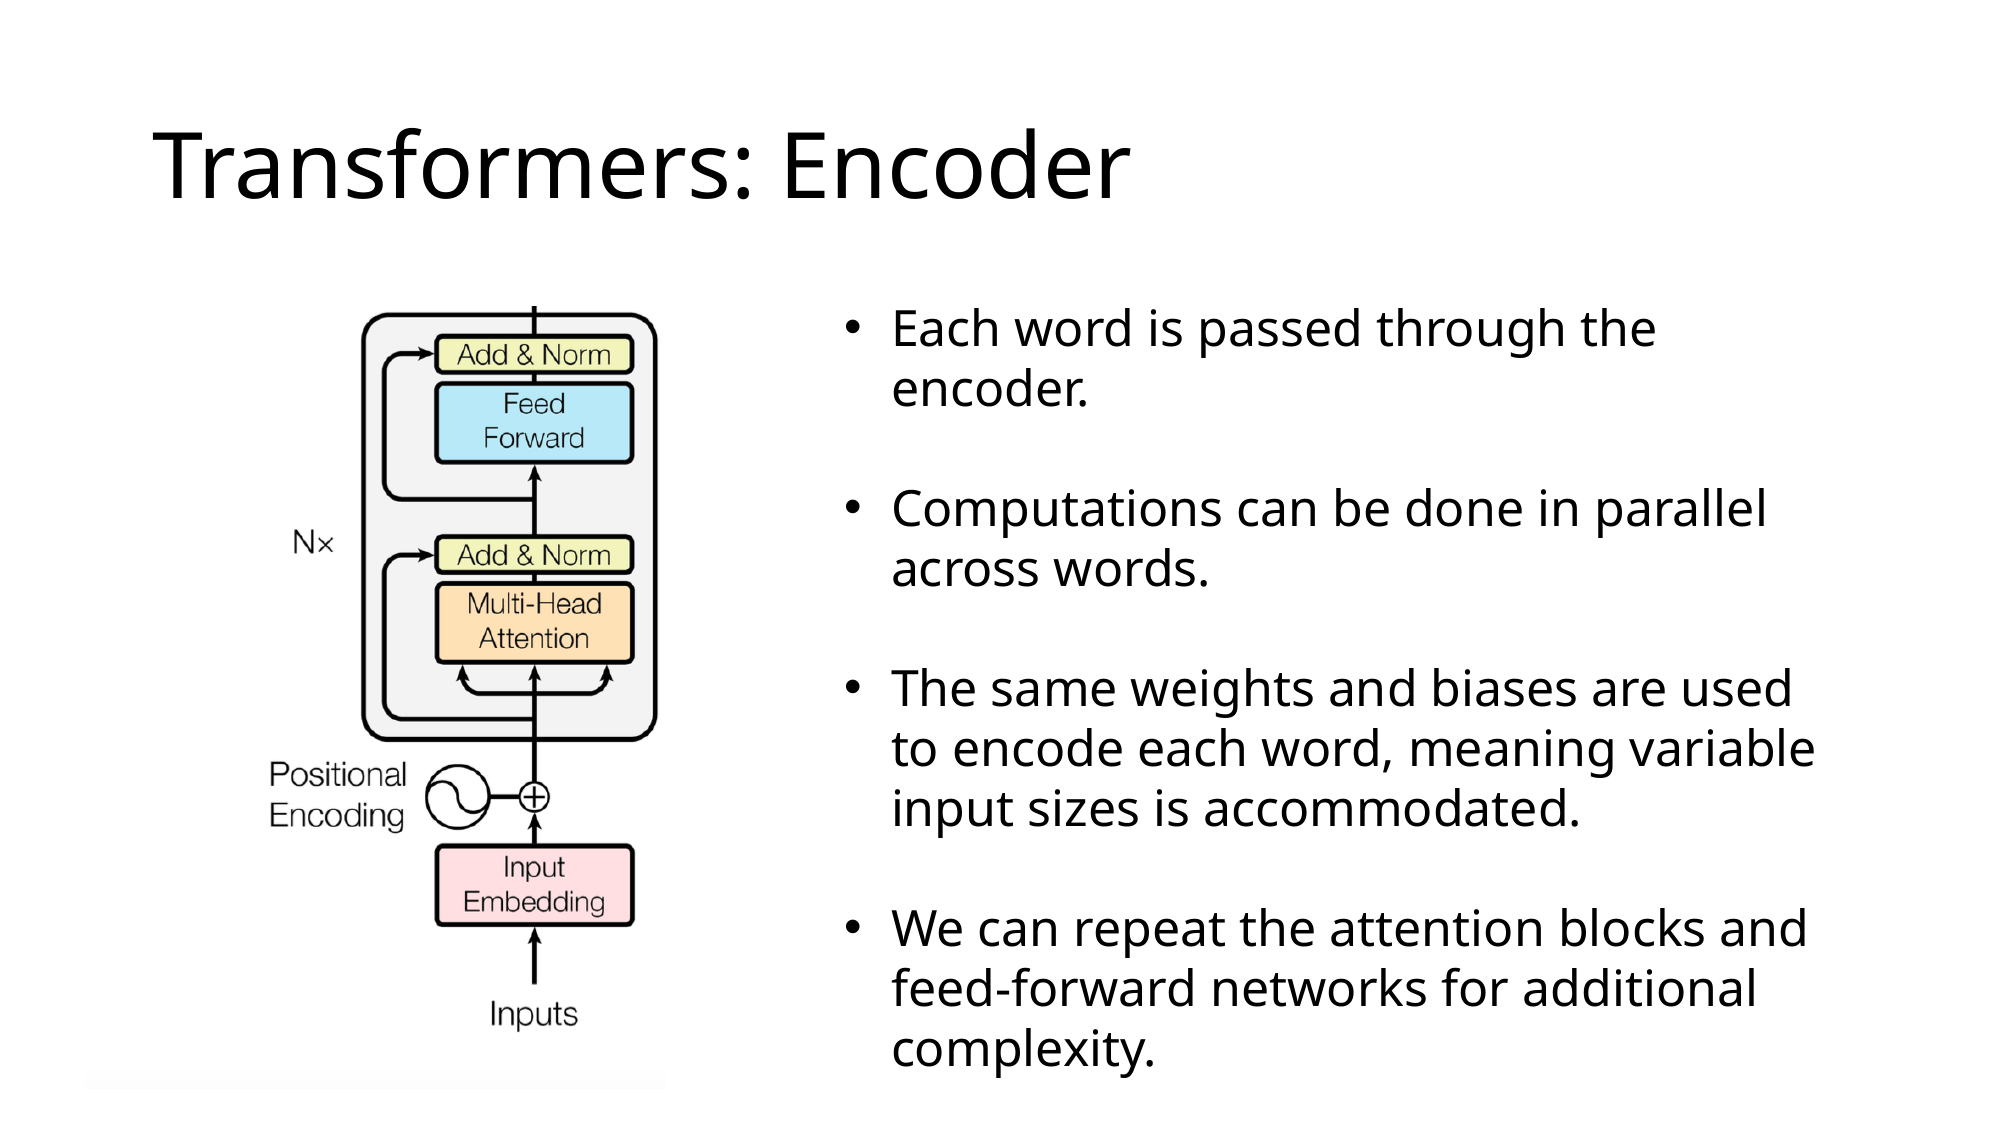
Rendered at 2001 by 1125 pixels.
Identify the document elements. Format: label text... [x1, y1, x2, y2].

title Transformers: Encoder [137, 59, 1863, 278]
picture [84, 305, 666, 1089]
text_box Each word is passed through the encoder. Computations can be done in parallel across words. The same weights and biases are used to encode each word, meaning variable input sizes is accommodated. We can repeat the attention blocks and feed-forward networks for additional complexity. [829, 288, 1863, 1084]
